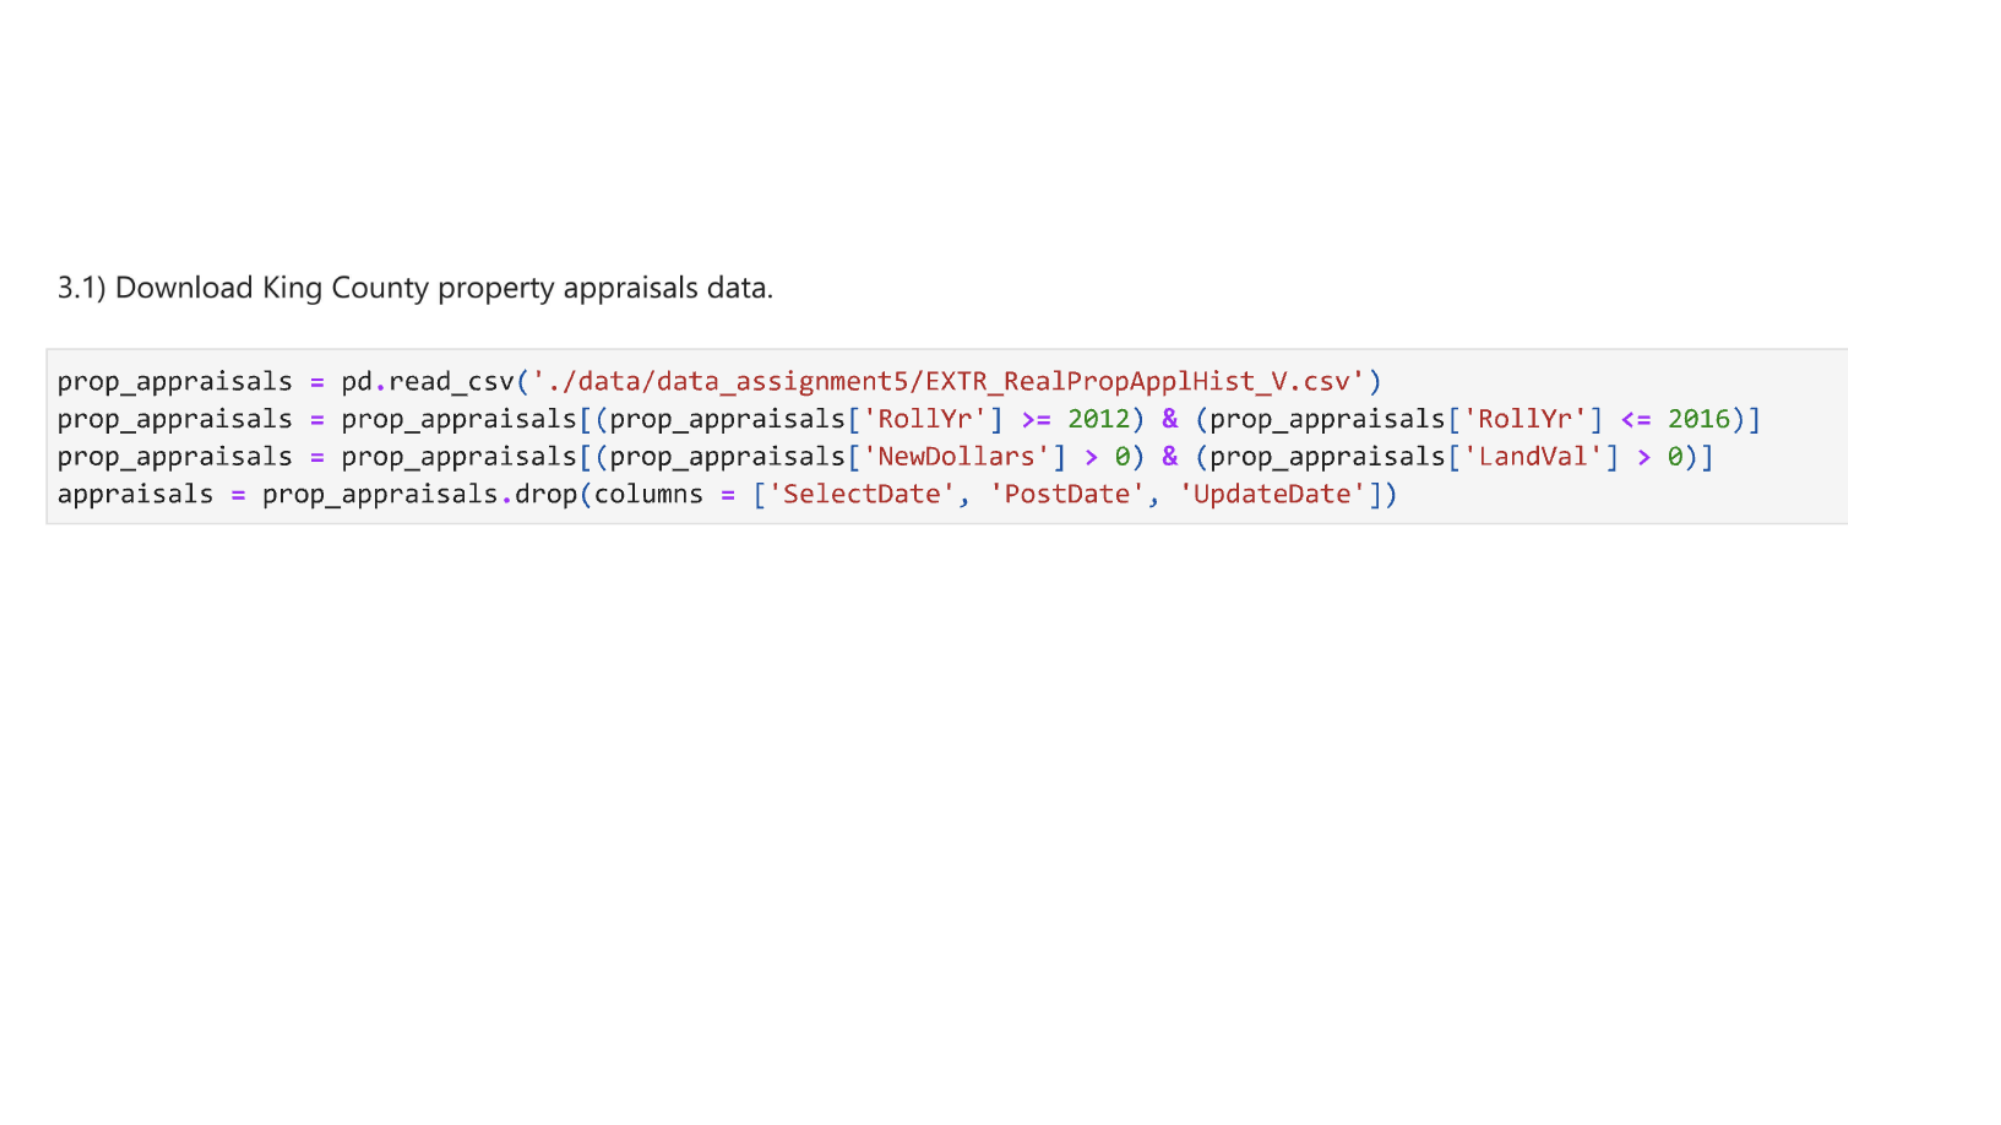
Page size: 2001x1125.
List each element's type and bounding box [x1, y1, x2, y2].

picture [37, 256, 1848, 533]
